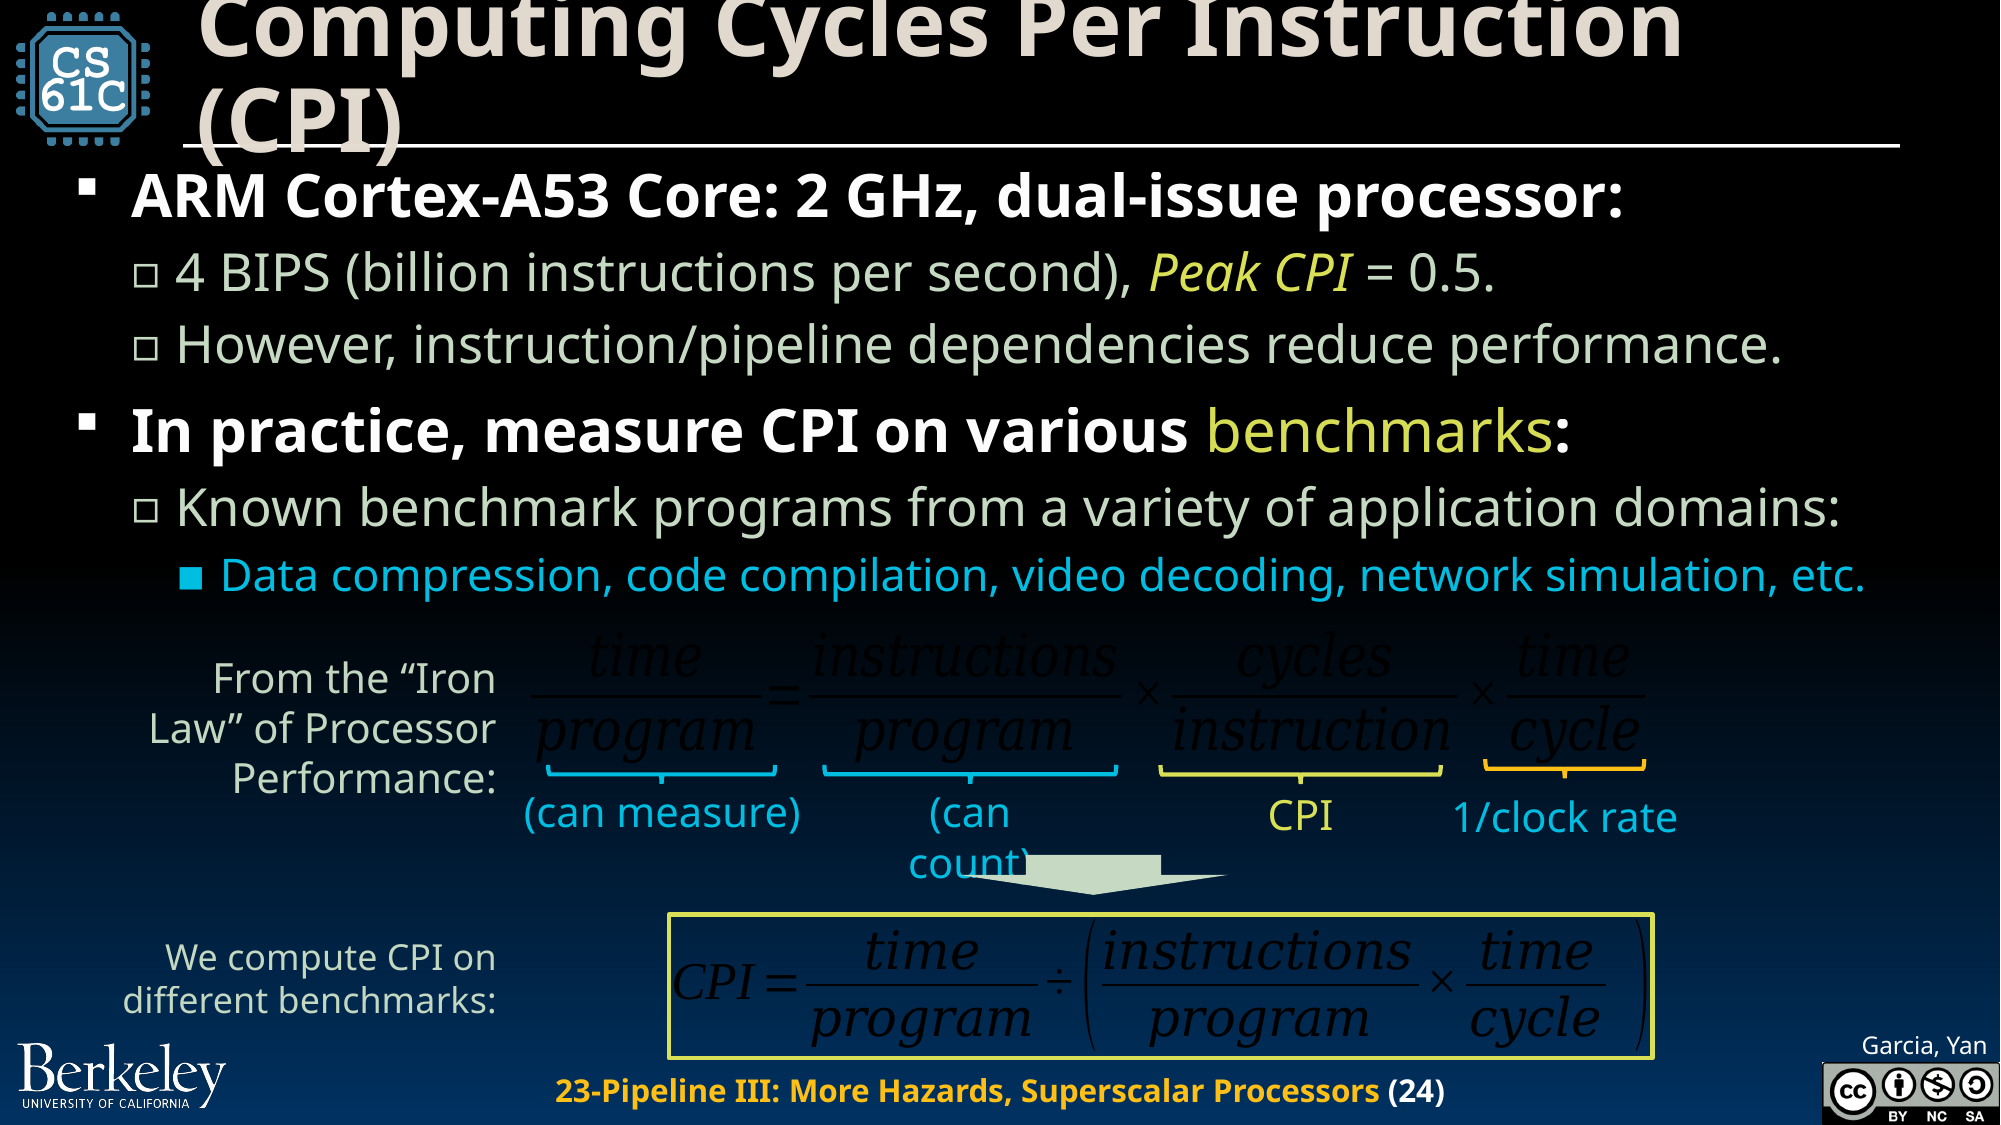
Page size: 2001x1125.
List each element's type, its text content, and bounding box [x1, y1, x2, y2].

picture [16, 12, 150, 146]
text_box From the “Iron Law” of Processor Performance: [98, 644, 512, 820]
title Computing Cycles Per Instruction (CPI) [181, 12, 1906, 139]
text_box [1159, 765, 1442, 785]
text_box (can count) [858, 778, 1083, 894]
text_box [1484, 759, 1645, 779]
picture [1822, 1062, 2000, 1125]
text_box (can measure) [509, 778, 816, 843]
text_box CPI [1253, 781, 1349, 847]
text_box [823, 764, 1117, 784]
text_box [958, 854, 1229, 896]
text_box We compute CPI on different benchmarks: [84, 927, 512, 1056]
text_box [547, 764, 776, 784]
picture [17, 1043, 226, 1108]
list ARM Cortex-A53 Core: 2 GHz, dual-issue processor: 4 BIPS (billion instructions per second), Peak CPI = 0.5. However, instruction/pipeline dependencies reduce performance. In practice, measure CPI on various benchmarks: Known benchmark programs from a variety of application domains: Data compression, code compilation, video decoding, network simulation, etc. [47, 150, 1907, 648]
text_box 1/clock rate [1436, 783, 1693, 849]
